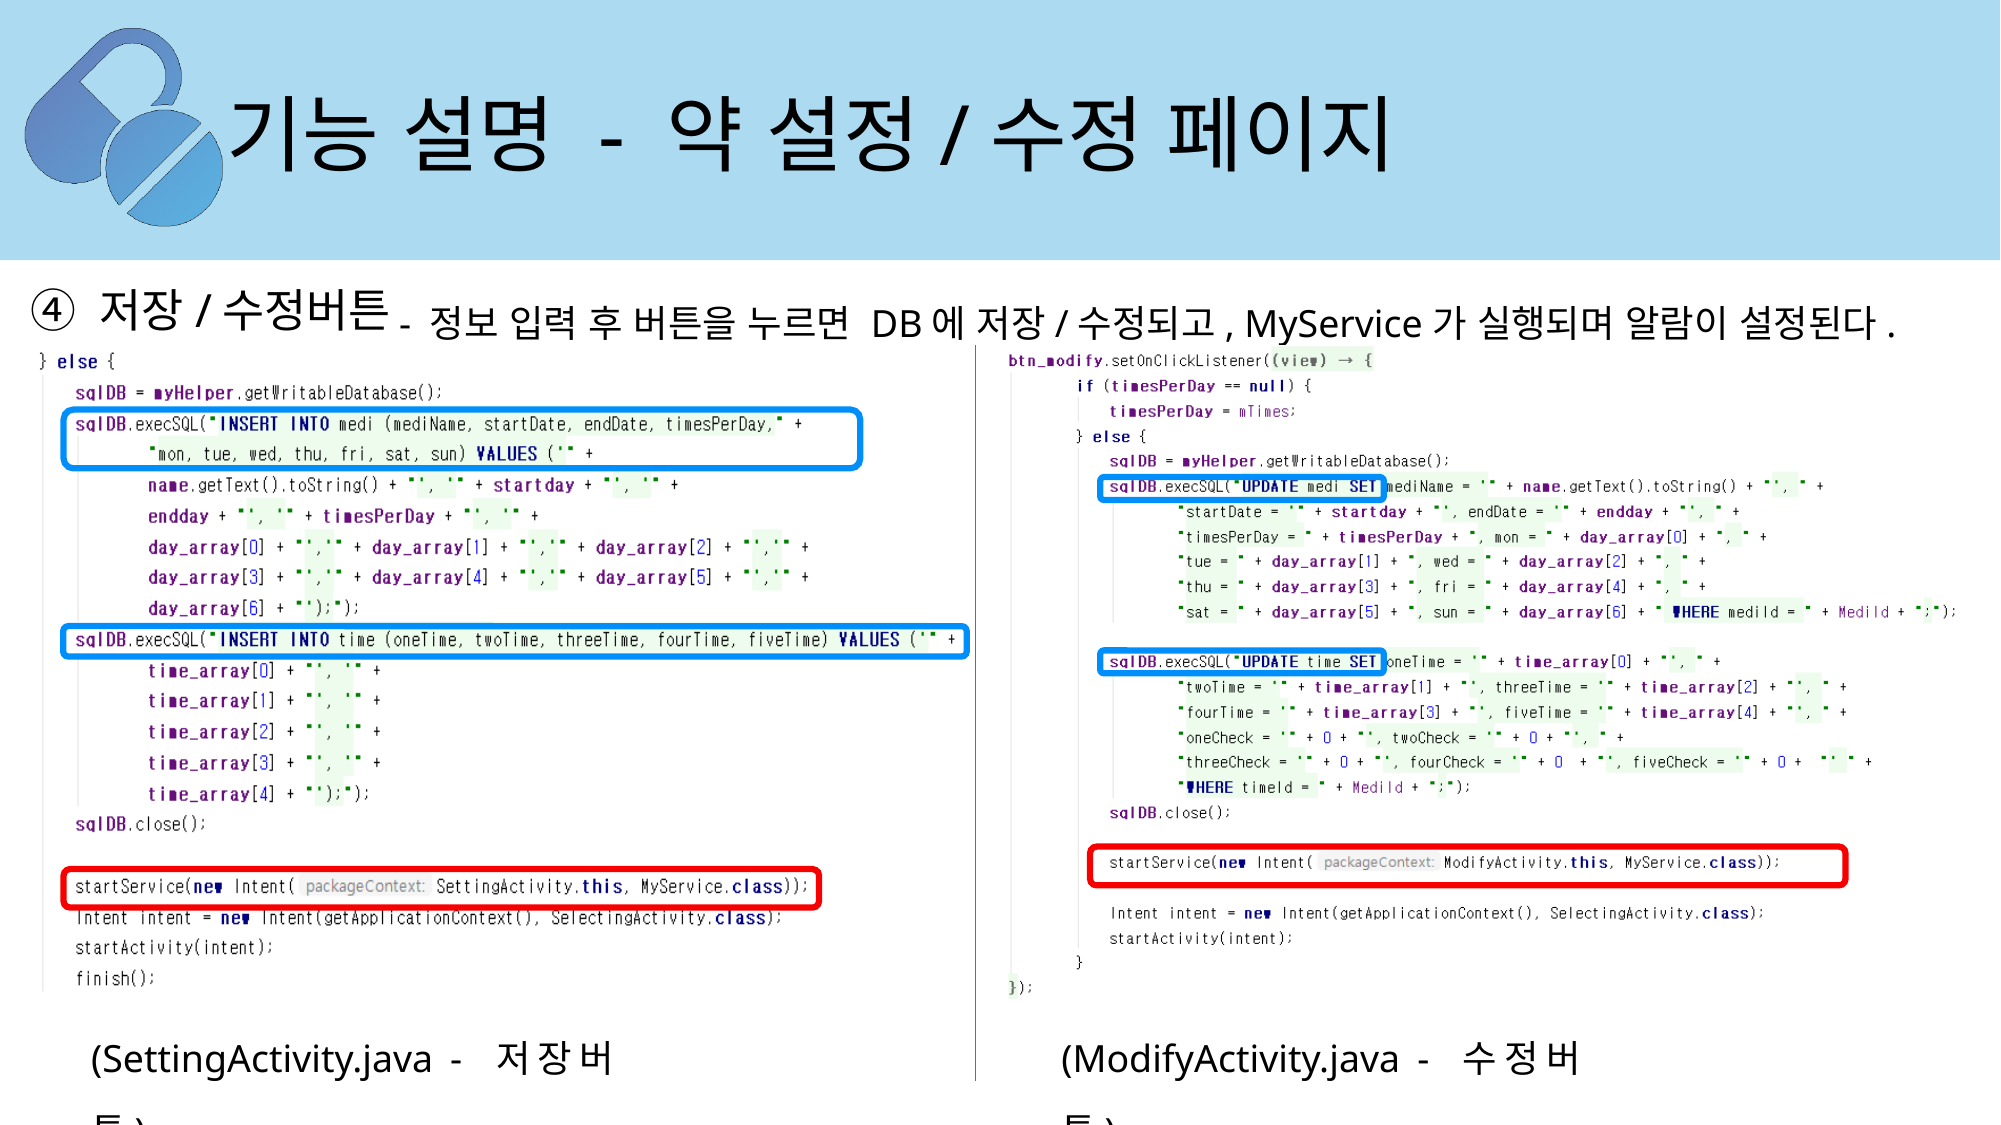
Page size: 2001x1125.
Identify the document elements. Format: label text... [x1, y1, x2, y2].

picture [16, 20, 231, 234]
text_box - 정보 입력 후 버튼을 누르면 DB에 저장/수정되고, MyService가 실행되며 알람이 설정된다. [384, 265, 1969, 345]
picture [31, 345, 975, 1002]
text_box ④ 저장/수정버튼 [15, 274, 384, 345]
text_box (ModifyActivity.java - 수정버튼) [1046, 1002, 1596, 1088]
text_box (SettingActivity.java - 저장버튼) [76, 1002, 629, 1088]
picture [976, 345, 1969, 1002]
text_box 기능 설명 - 약 설정/수정 페이지 [211, 74, 1412, 190]
